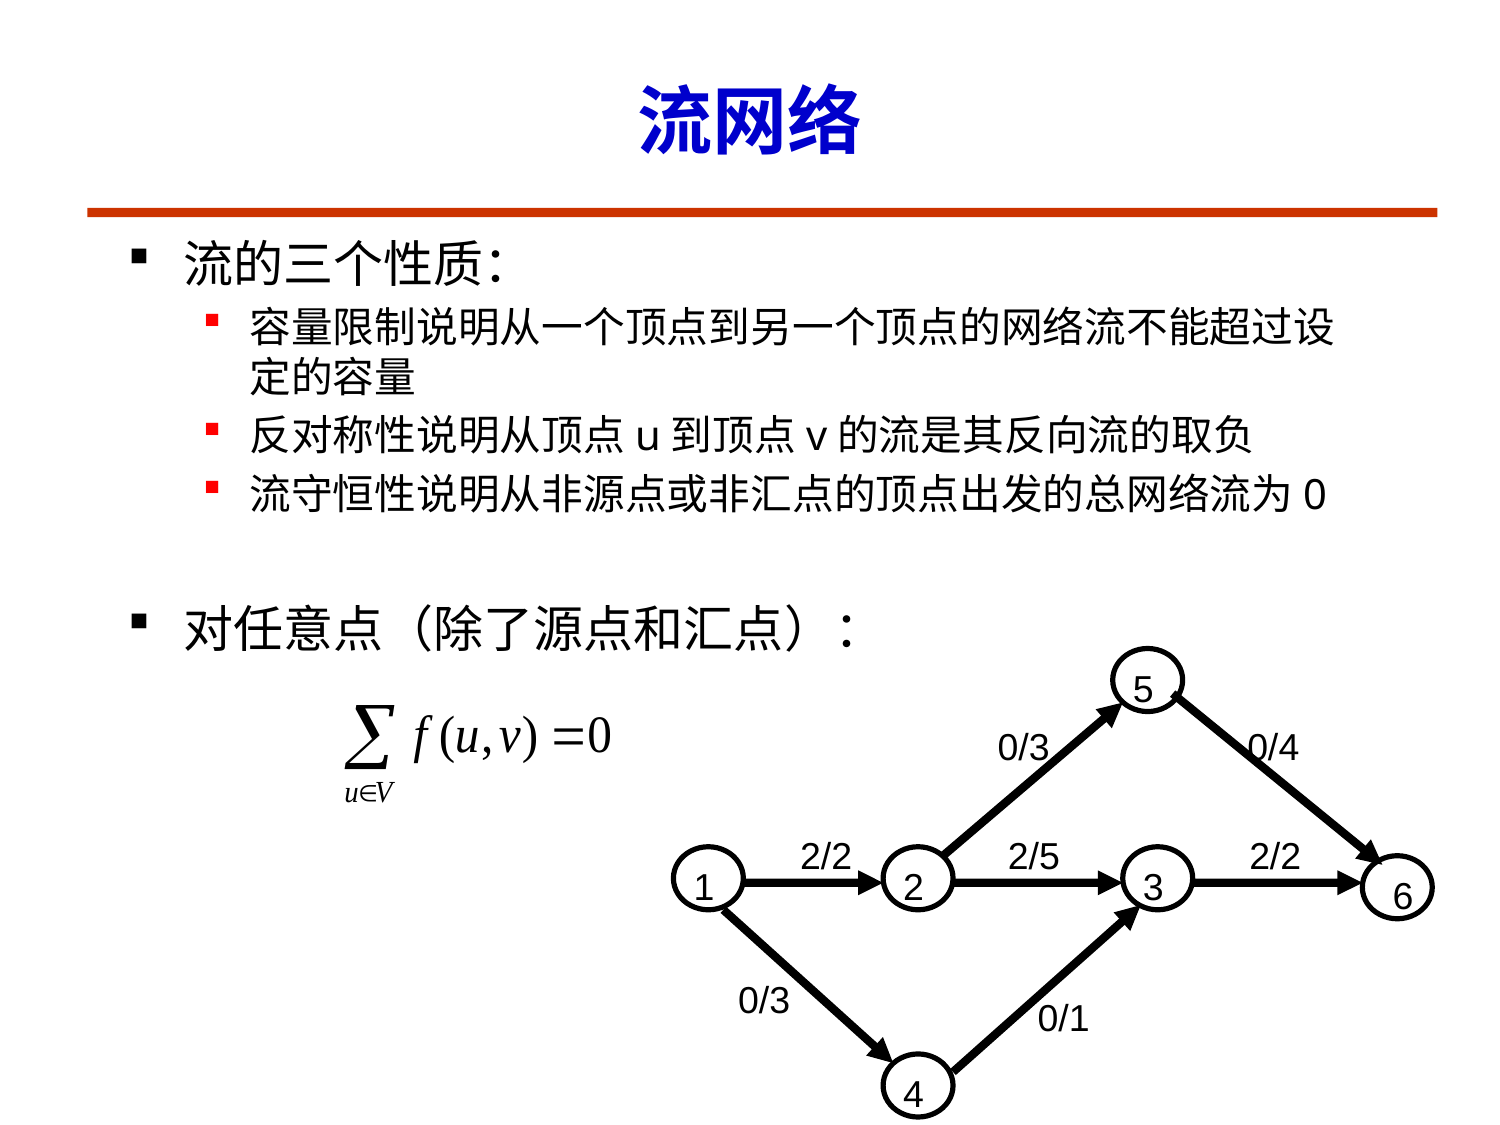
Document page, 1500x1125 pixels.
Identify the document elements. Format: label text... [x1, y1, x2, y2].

title 流网络 [112, 37, 1388, 200]
list 流的三个性质： 容量限制说明从一个顶点到另一个顶点的网络流不能超过设定的容量 反对称性说明从顶点u到顶点v的流是其反向流的取负 流守恒性说明从非源点或非汇点的顶点出发的总网络流为0 对任意点（除了源点和汇点）： [112, 224, 1388, 1000]
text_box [337, 694, 622, 814]
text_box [673, 648, 1433, 1118]
